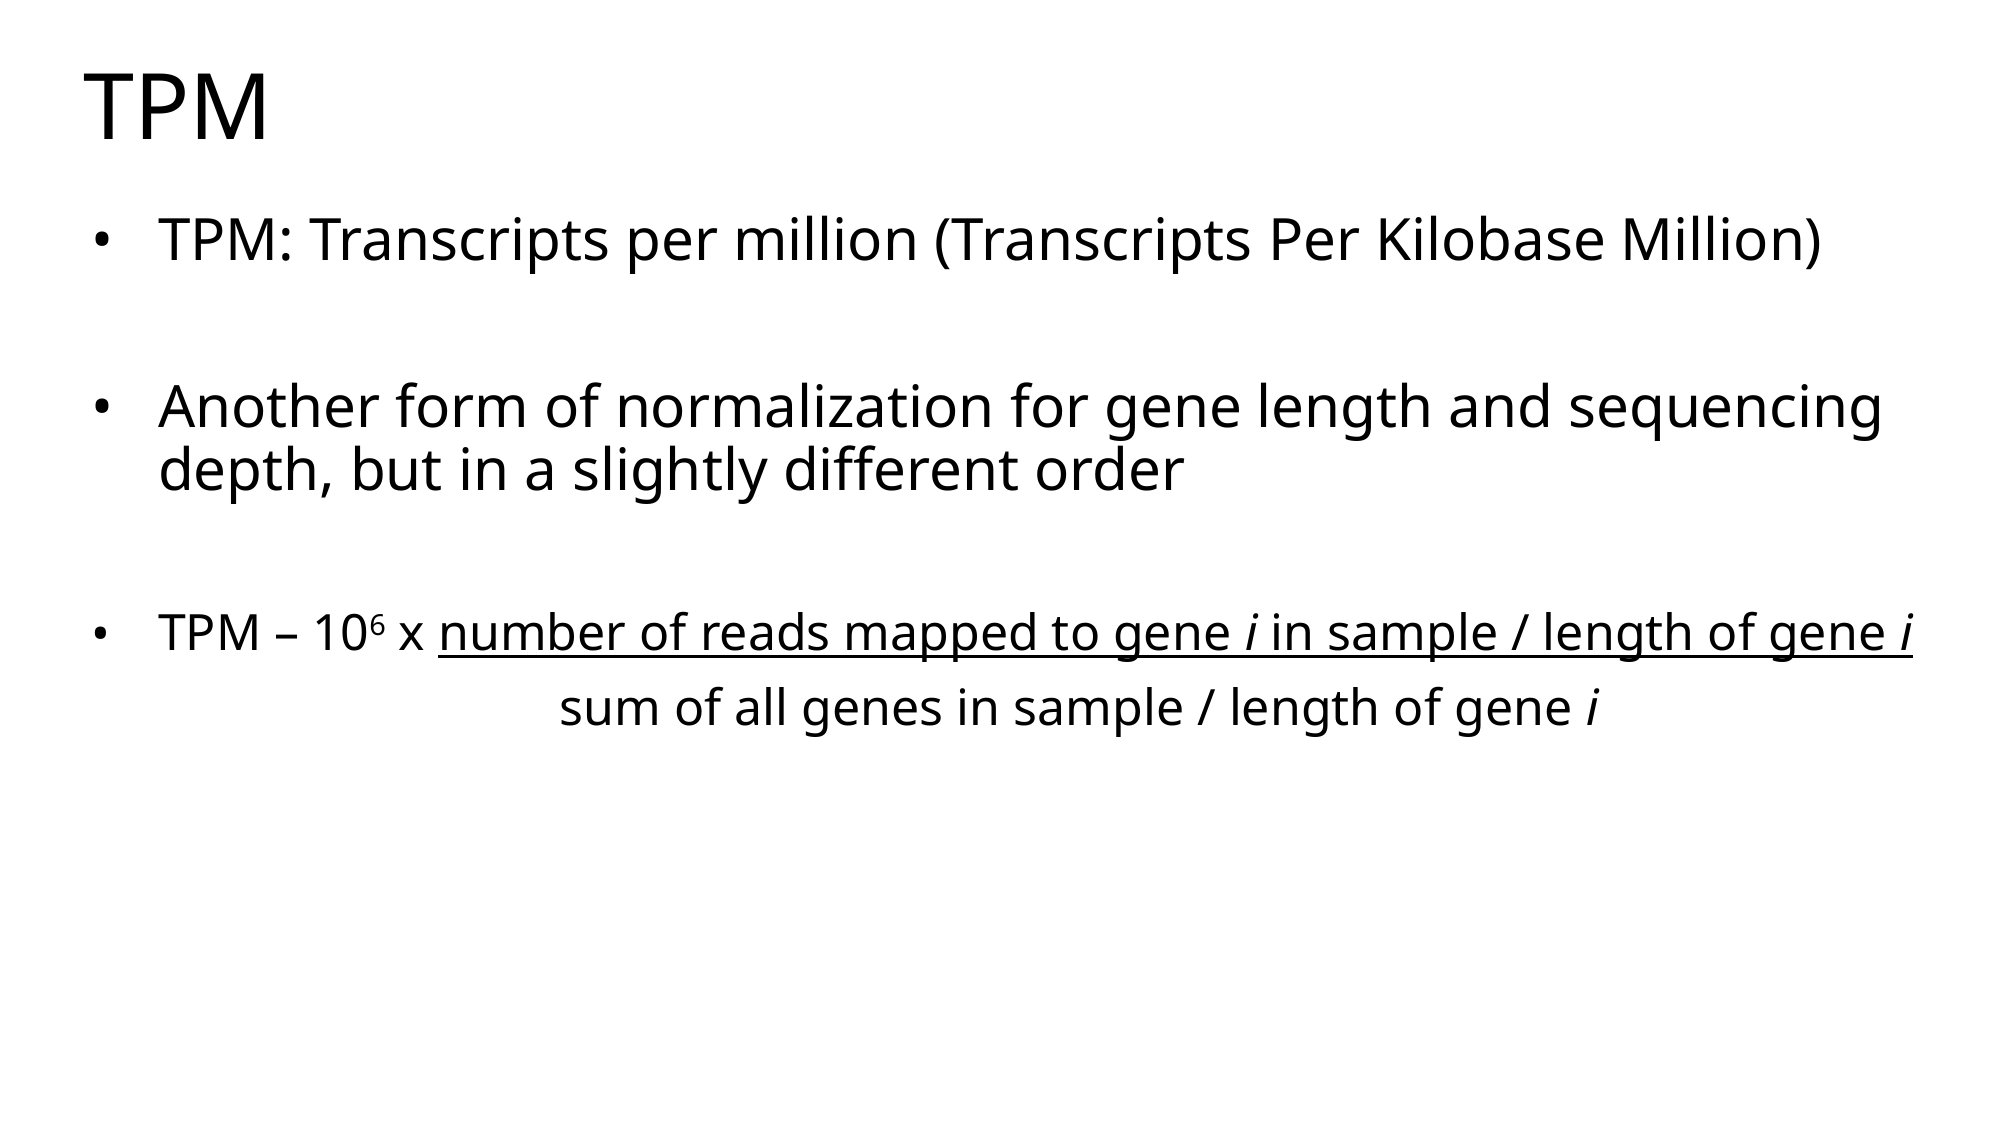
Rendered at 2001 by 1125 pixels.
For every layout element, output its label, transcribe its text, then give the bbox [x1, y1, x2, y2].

title TPM [68, 47, 1932, 173]
list TPM: Transcripts per million (Transcripts Per Kilobase Million) Another form of normalization for gene length and sequencing depth, but in a slightly different order TPM – 106 x number of reads mapped to gene i in sample / length of gene i sum of all genes in sample / length of gene i [68, 202, 1932, 1020]
